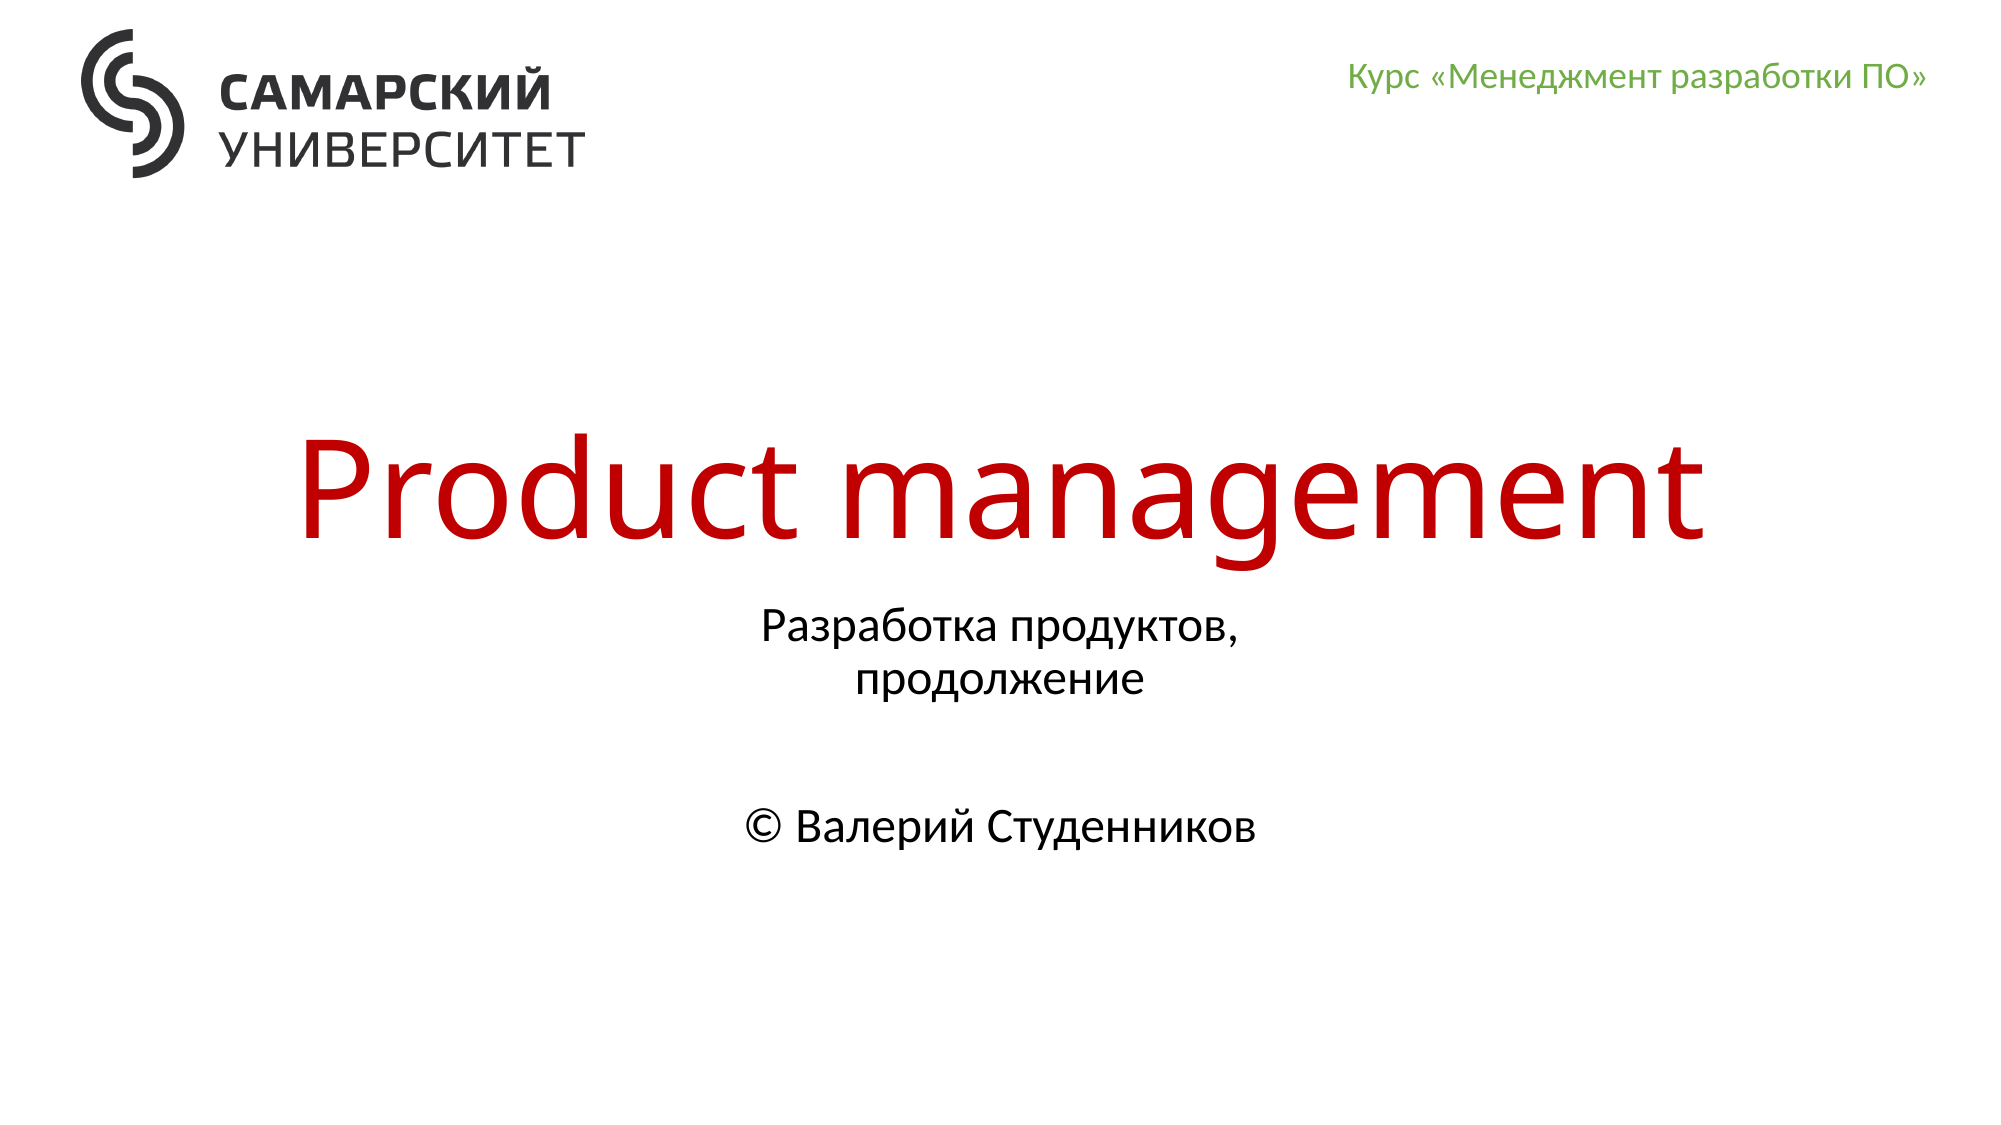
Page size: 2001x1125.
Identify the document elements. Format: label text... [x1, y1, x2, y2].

text_box Курс «Менеджмент разработки ПО» [1333, 43, 1945, 104]
subtitle Разработка продуктов, продолжение © Валерий Студенников [249, 590, 1750, 863]
title Product management [249, 370, 1750, 576]
picture [80, 29, 585, 179]
